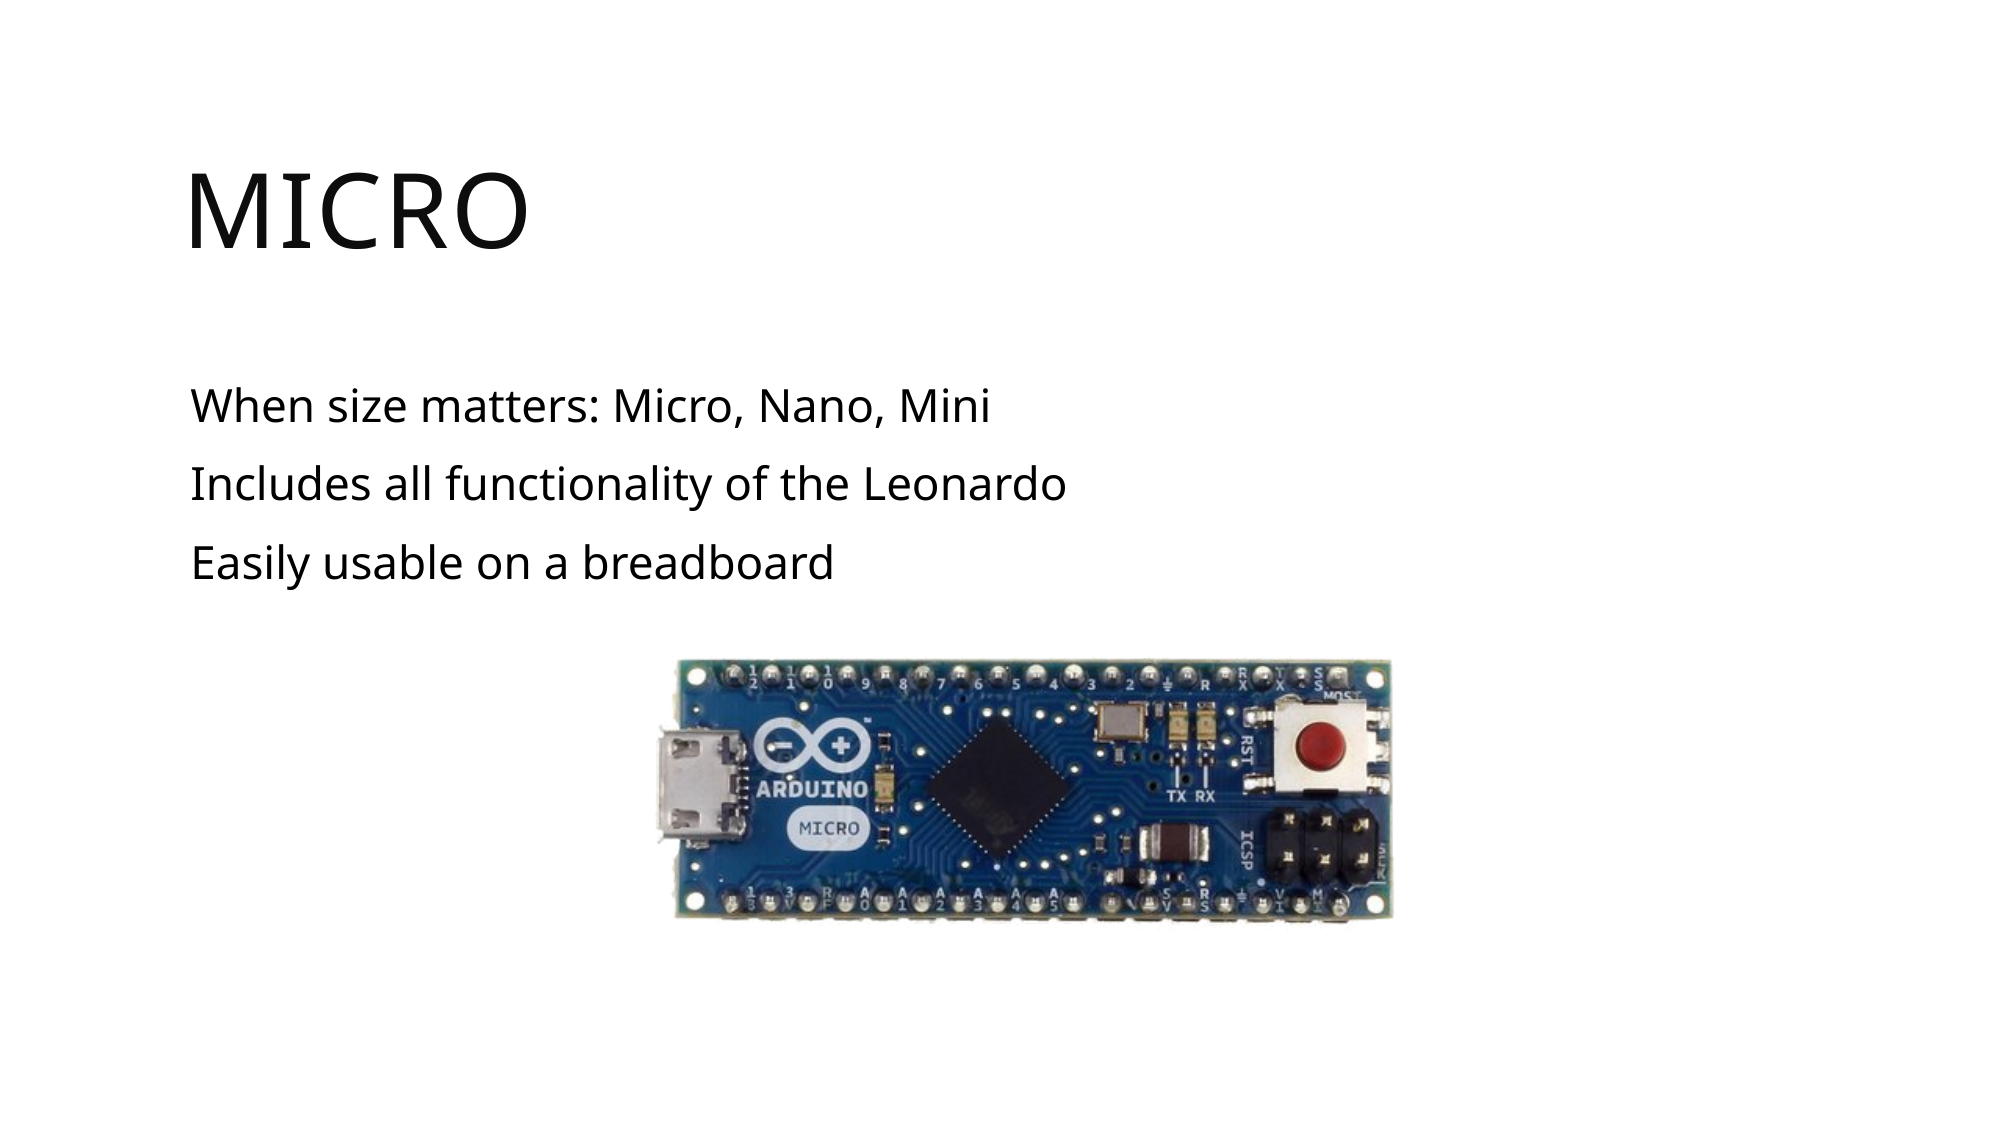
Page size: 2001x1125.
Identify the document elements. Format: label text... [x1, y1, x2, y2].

picture [567, 581, 1506, 1002]
list When size matters: Micro, Nano, Mini Includes all functionality of the Leonardo Easily usable on a breadboard [168, 375, 1763, 1035]
title Micro [168, 96, 1763, 342]
